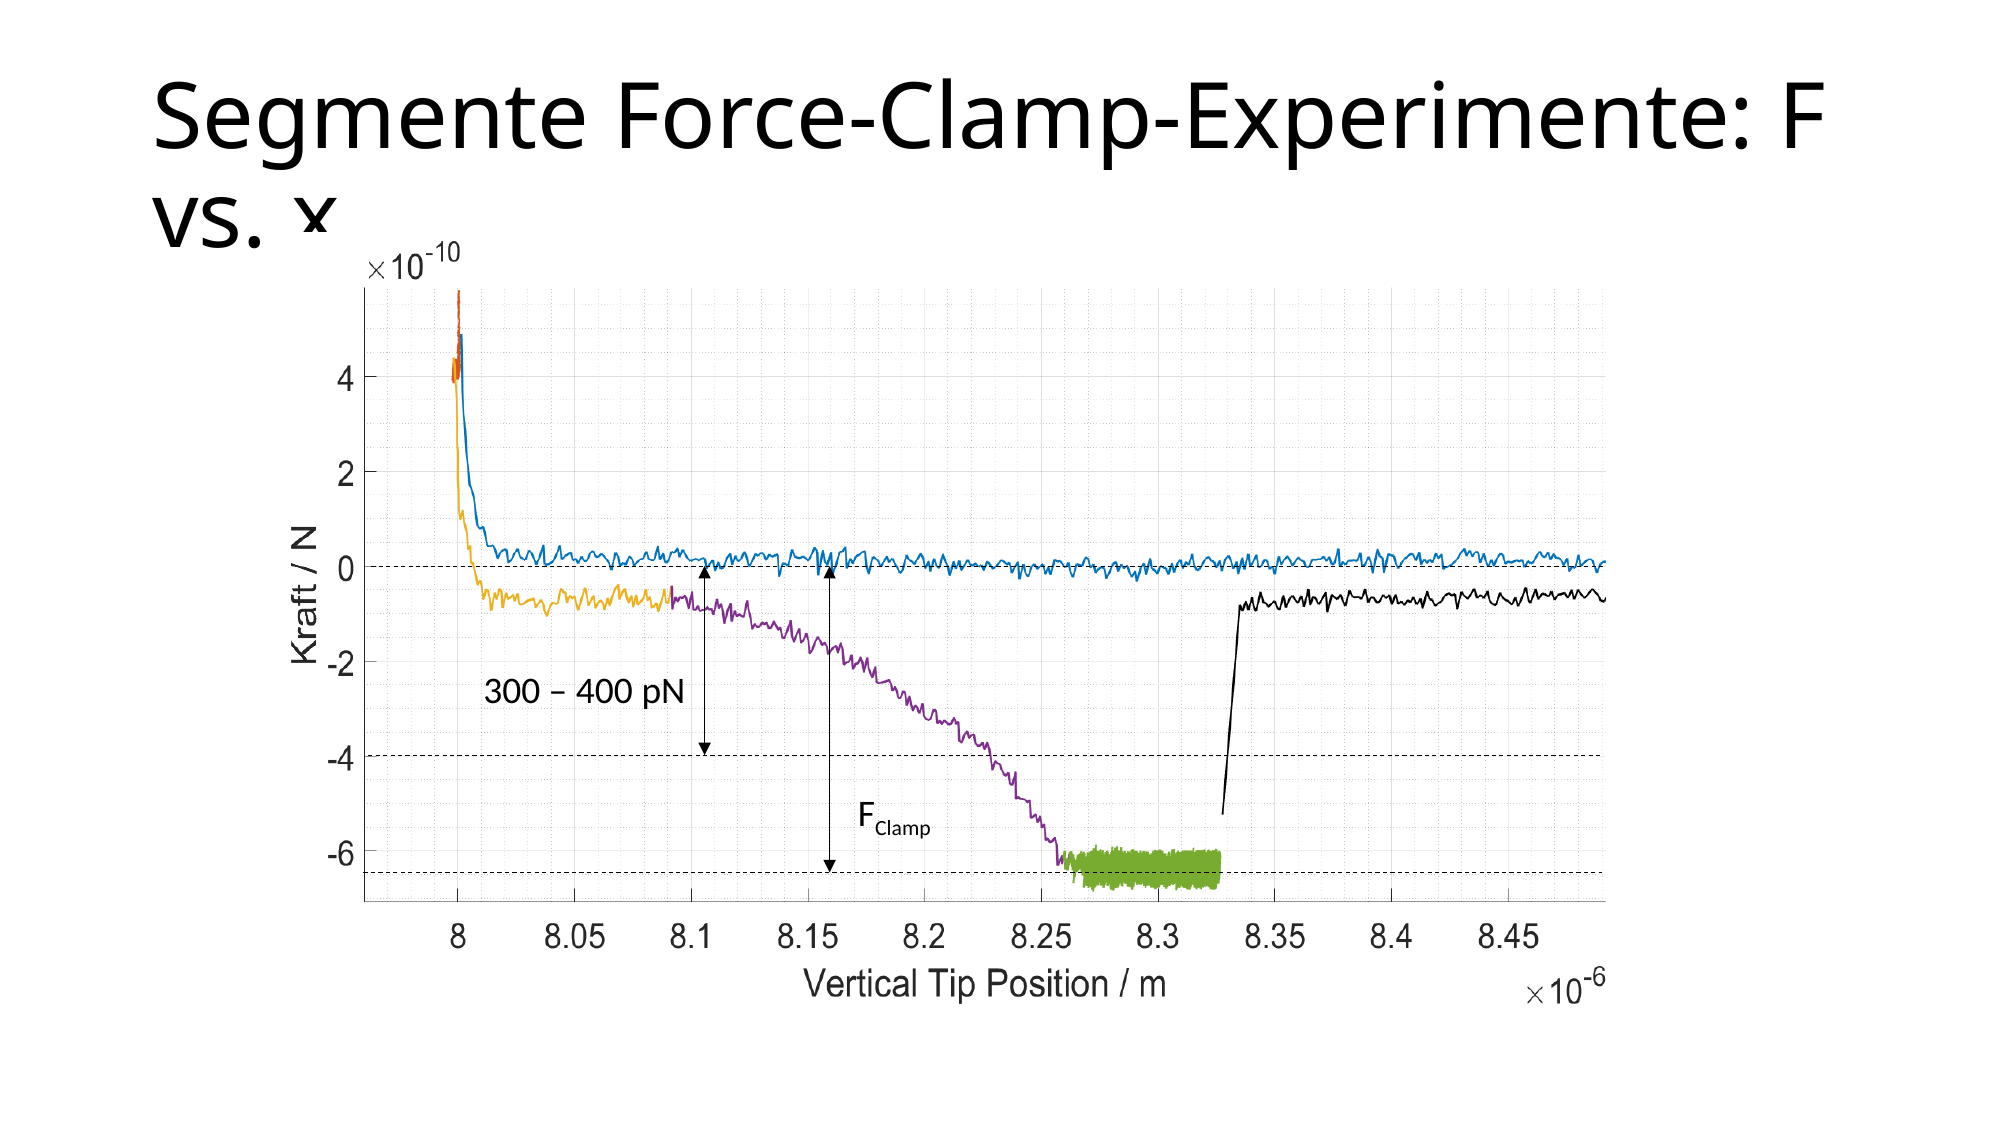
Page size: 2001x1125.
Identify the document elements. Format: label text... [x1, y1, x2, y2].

title Segmente Force-Clamp-Experimente: F vs. x [137, 59, 1863, 278]
picture [705, 567, 829, 755]
picture [280, 232, 1606, 1011]
